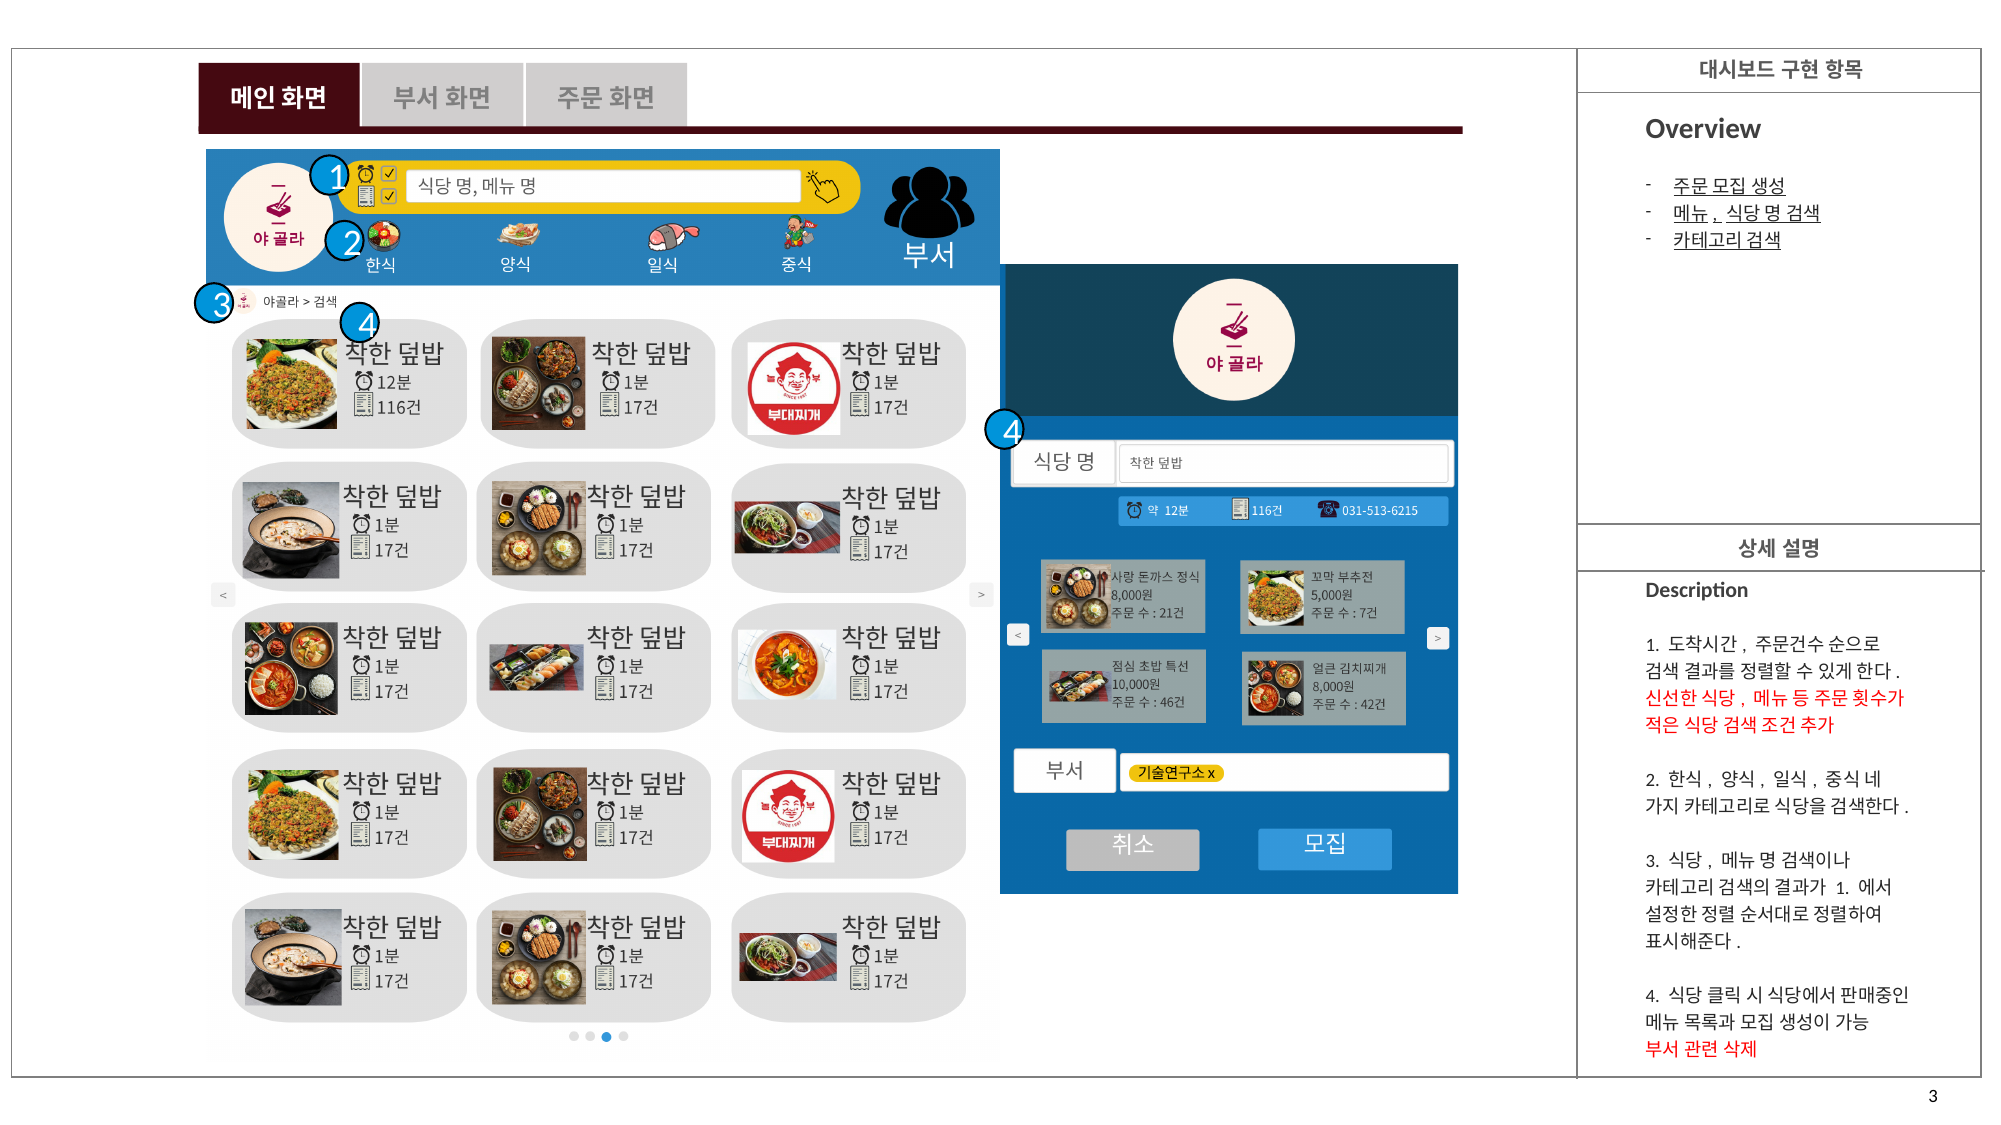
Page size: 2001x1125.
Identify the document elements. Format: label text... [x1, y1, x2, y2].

picture [206, 149, 1459, 1062]
text_box 3 [194, 285, 206, 321]
text_box Overview 주문 모집 생성 메뉴, 식당 명 검색 카테고리 검색 [1630, 94, 1928, 259]
text_box Description 1. 도착시간, 주문건수 순으로 검색 결과를 정렬할 수 있게 한다. 신선한 식당, 메뉴 등 주문 횟수가 적은 식당 검색 조건 추가 2. 한식, 양식, 일식, 중식 네 가지 카테고리로 식당을 검색한다. 3. 식당, 메뉴 명 검색이나 카테고리 검색의 결과가 1. 에서 설정한 정렬 순서대로 정렬하여 표시해준다. 4. 식당 클릭 시 식당에서 판매중인 메뉴 목록과 모집 생성이 가능 부서 관련 삭제 [1630, 563, 1928, 1068]
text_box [198, 62, 1463, 134]
